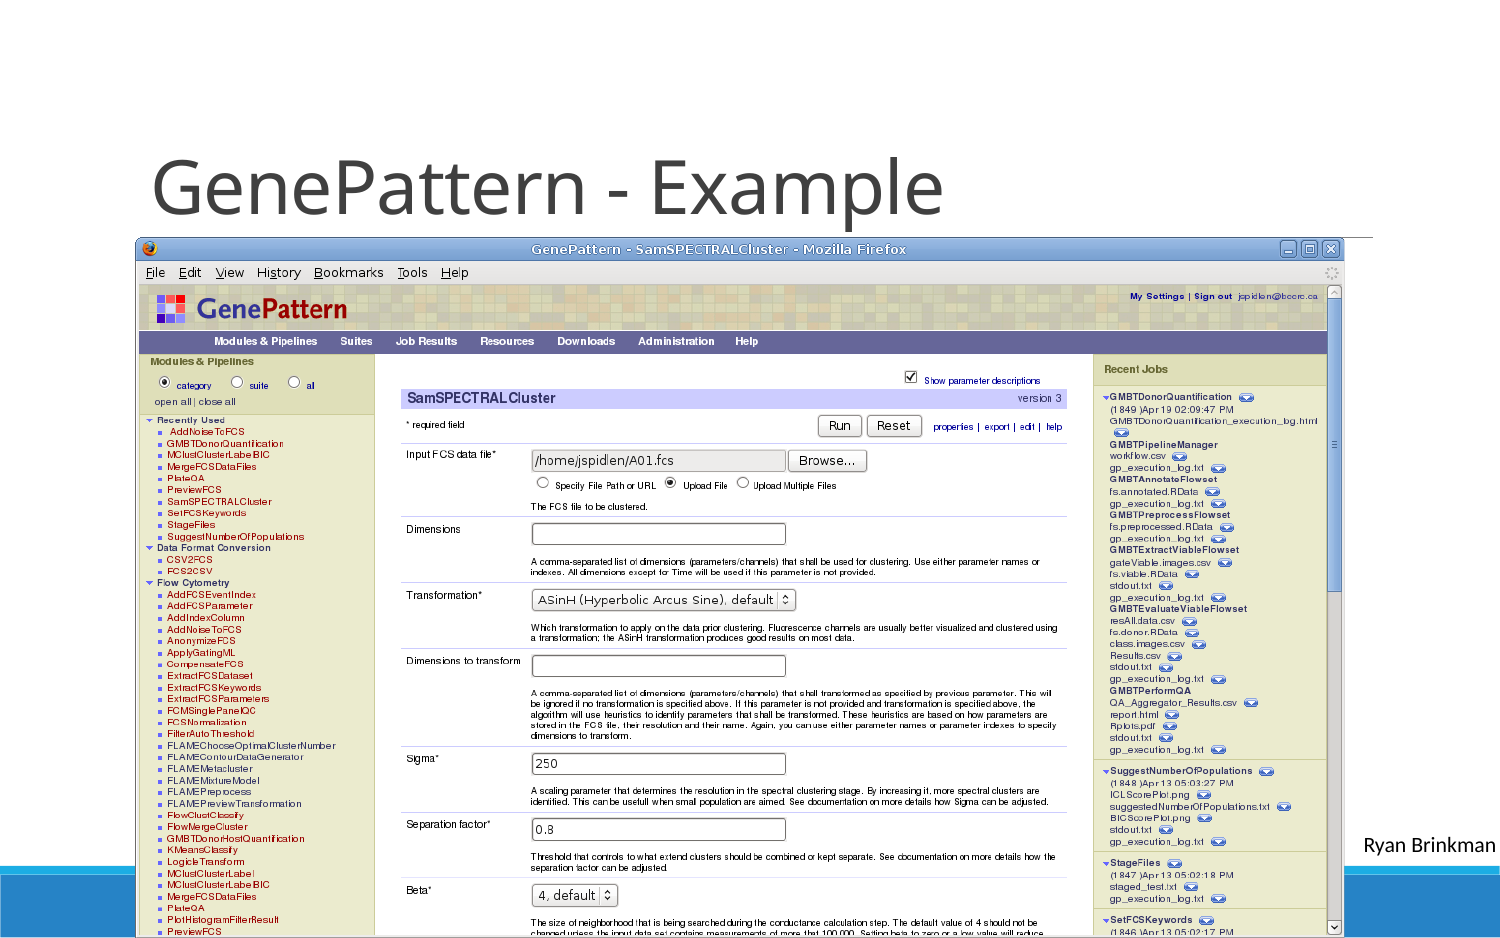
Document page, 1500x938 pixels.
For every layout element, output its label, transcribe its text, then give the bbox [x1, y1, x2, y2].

text_box Ryan Brinkman [1348, 823, 1500, 865]
title GenePattern - Example [135, 39, 1373, 238]
text_box [135, 237, 1345, 938]
